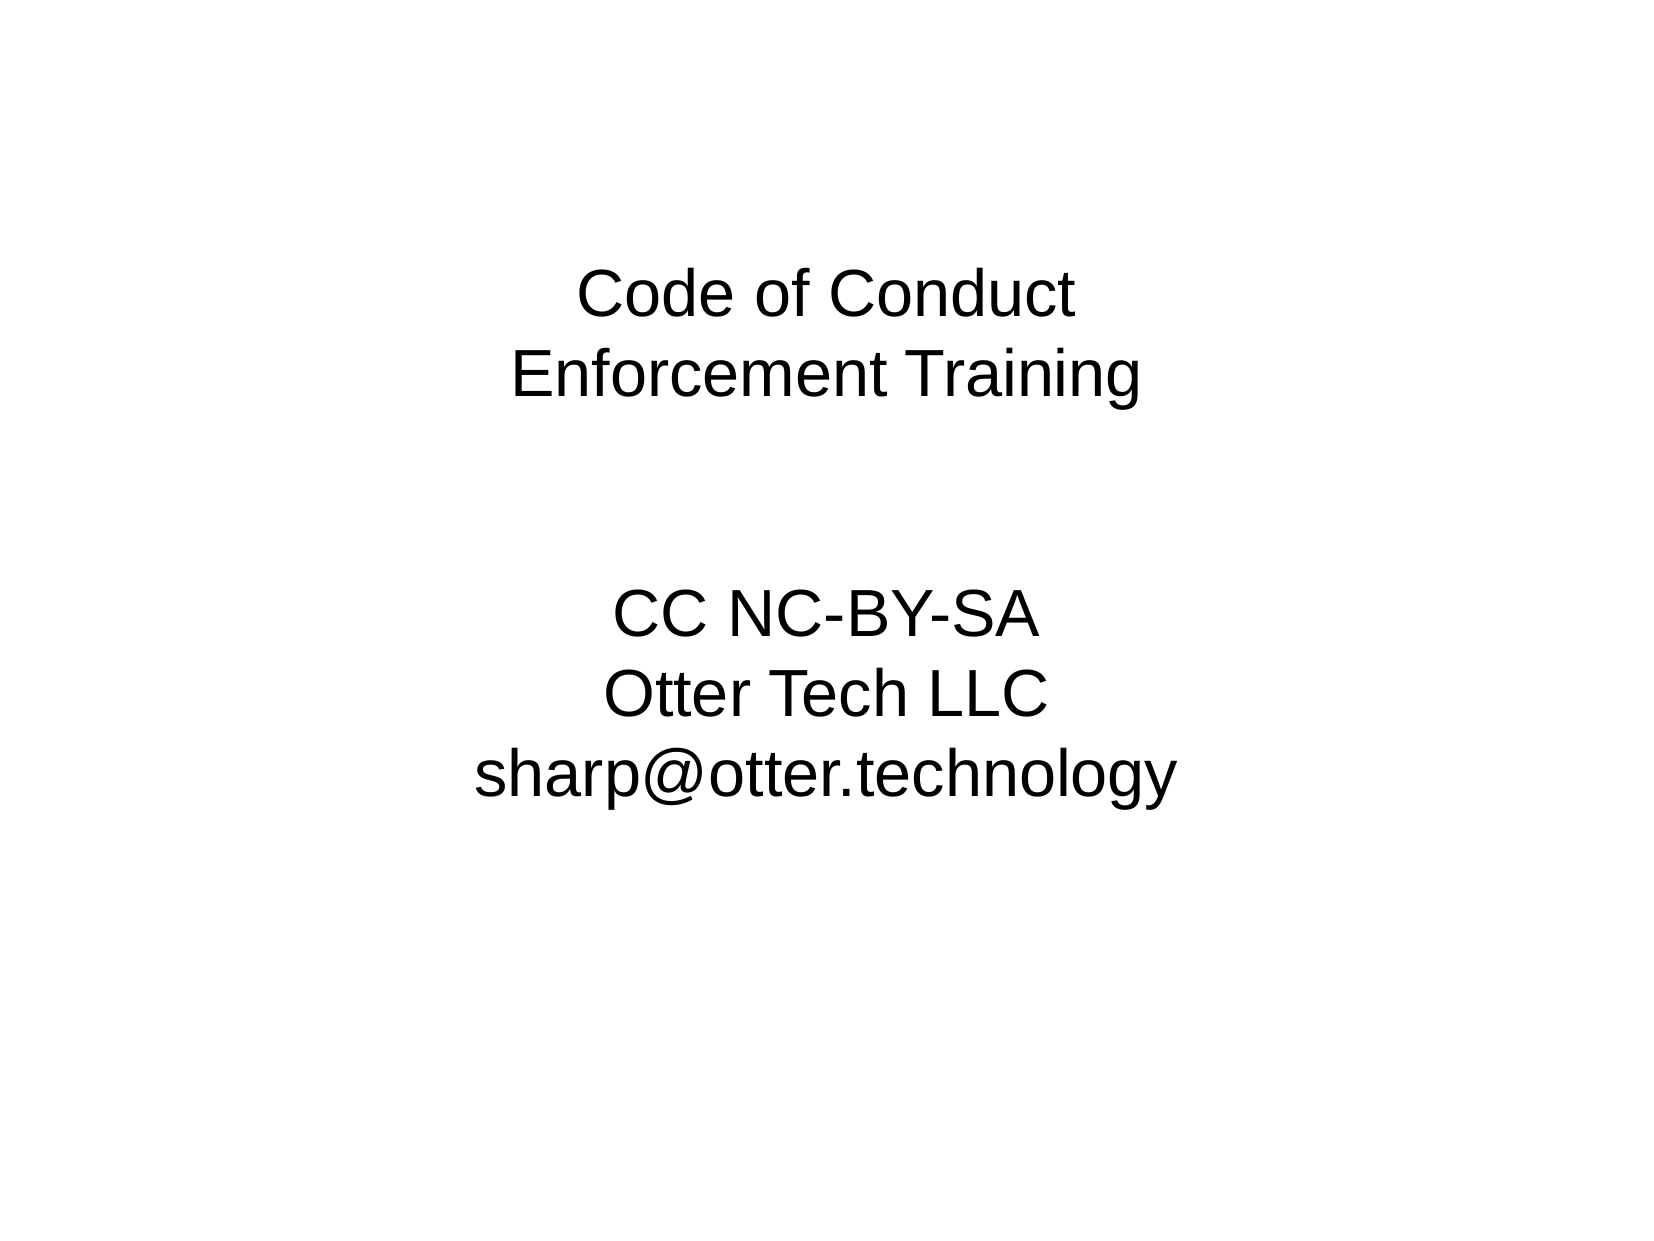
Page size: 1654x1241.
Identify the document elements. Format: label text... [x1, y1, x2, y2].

text_box Code of Conduct Enforcement Training CC NC-BY-SA Otter Tech LLC sharp@otter.technology [82, 249, 1571, 810]
